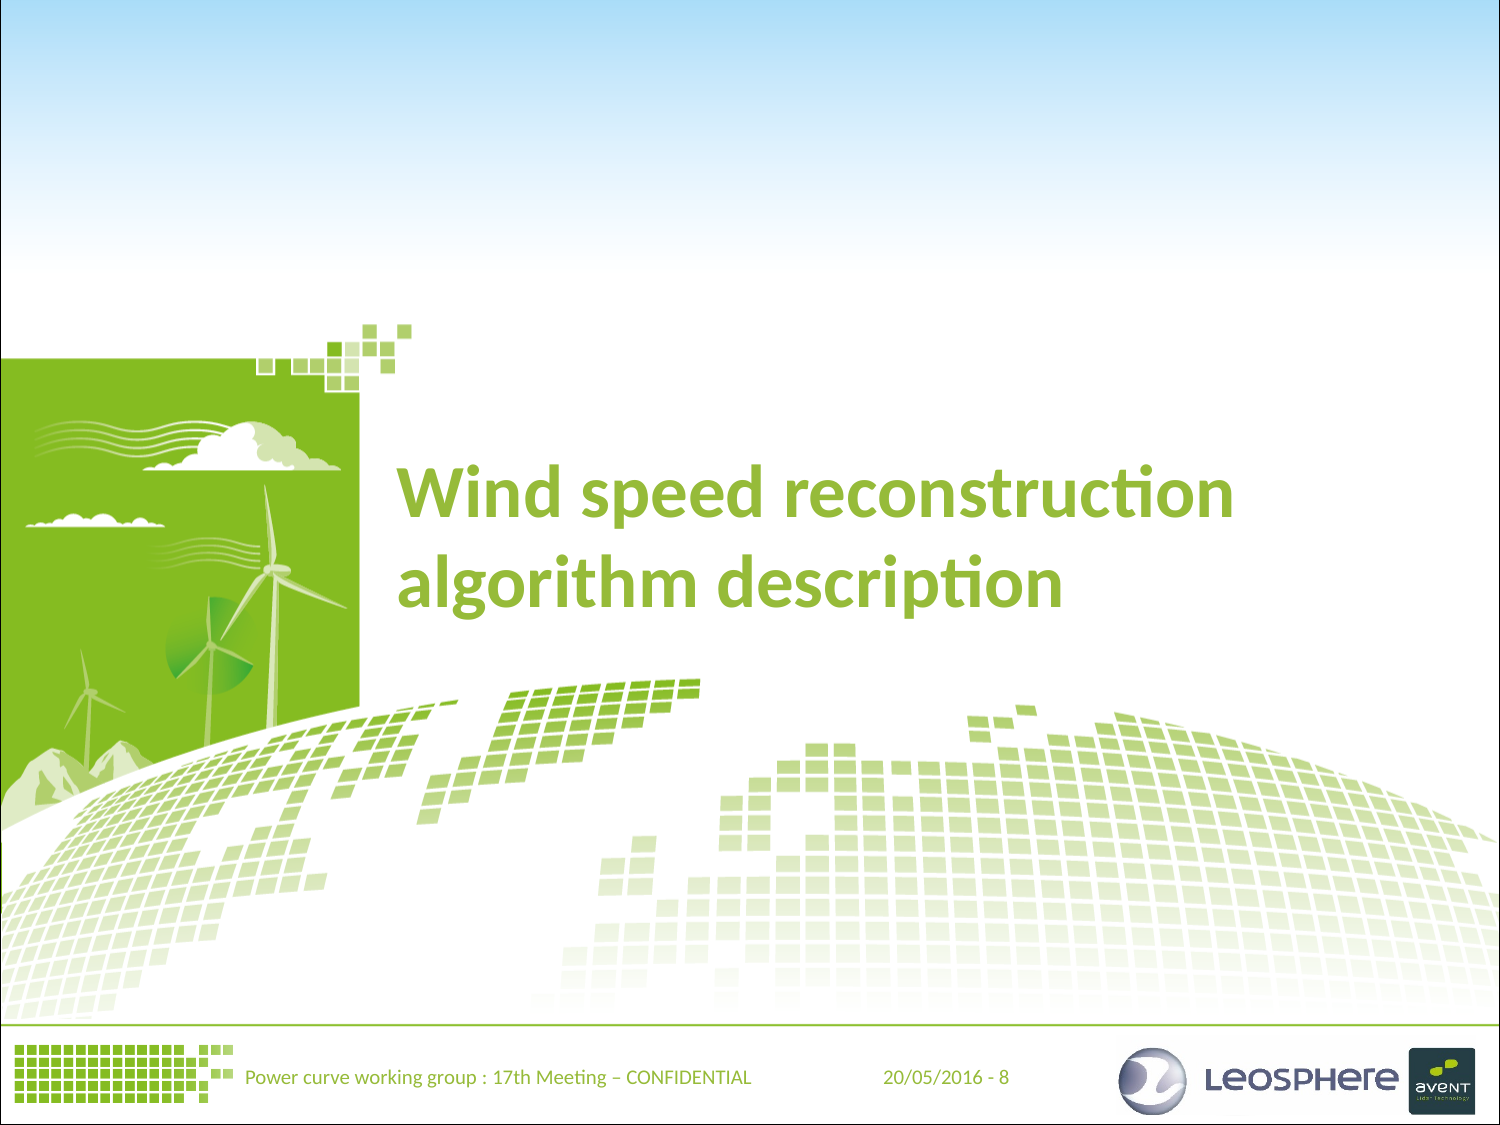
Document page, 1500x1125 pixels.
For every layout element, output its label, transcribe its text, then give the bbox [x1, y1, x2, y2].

title Wind speed reconstruction algorithm description [381, 420, 1398, 646]
picture [0, 0, 1500, 1125]
